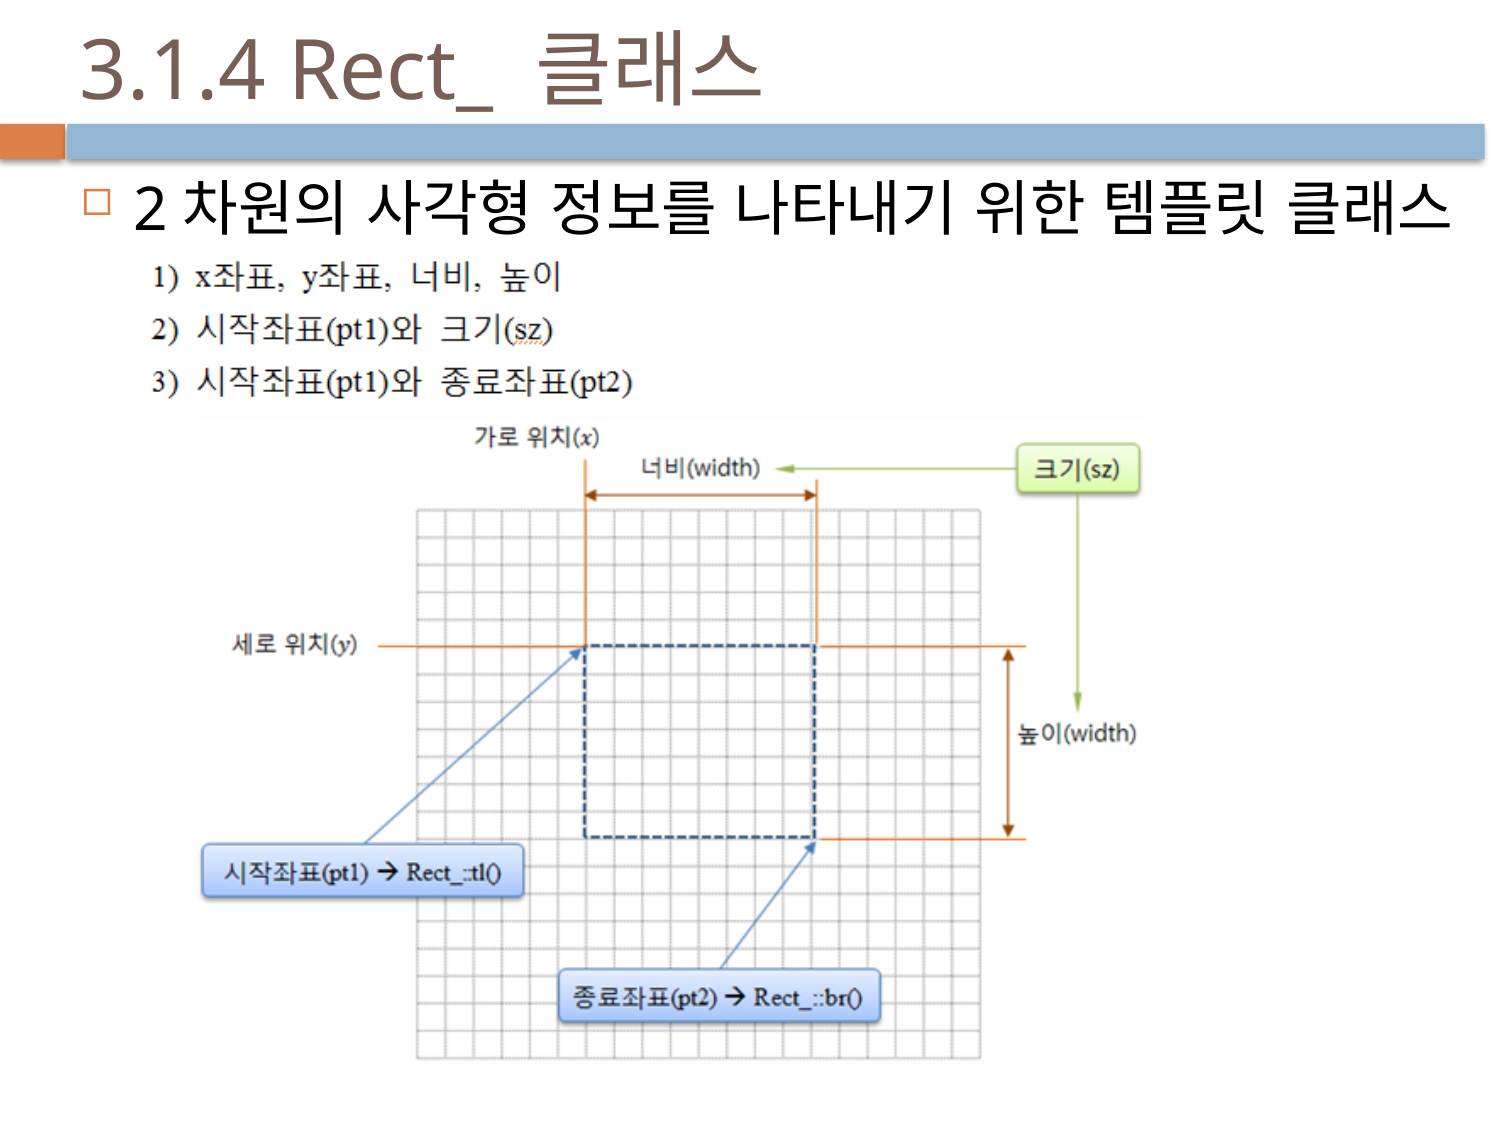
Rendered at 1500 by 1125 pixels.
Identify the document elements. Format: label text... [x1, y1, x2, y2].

list 2차원의 사각형 정보를 나타내기 위한 템플릿 클래스 [66, 162, 1484, 1049]
title 3.1.4 Rect_ 클래스 [64, 7, 1471, 126]
picture [135, 243, 1256, 1071]
